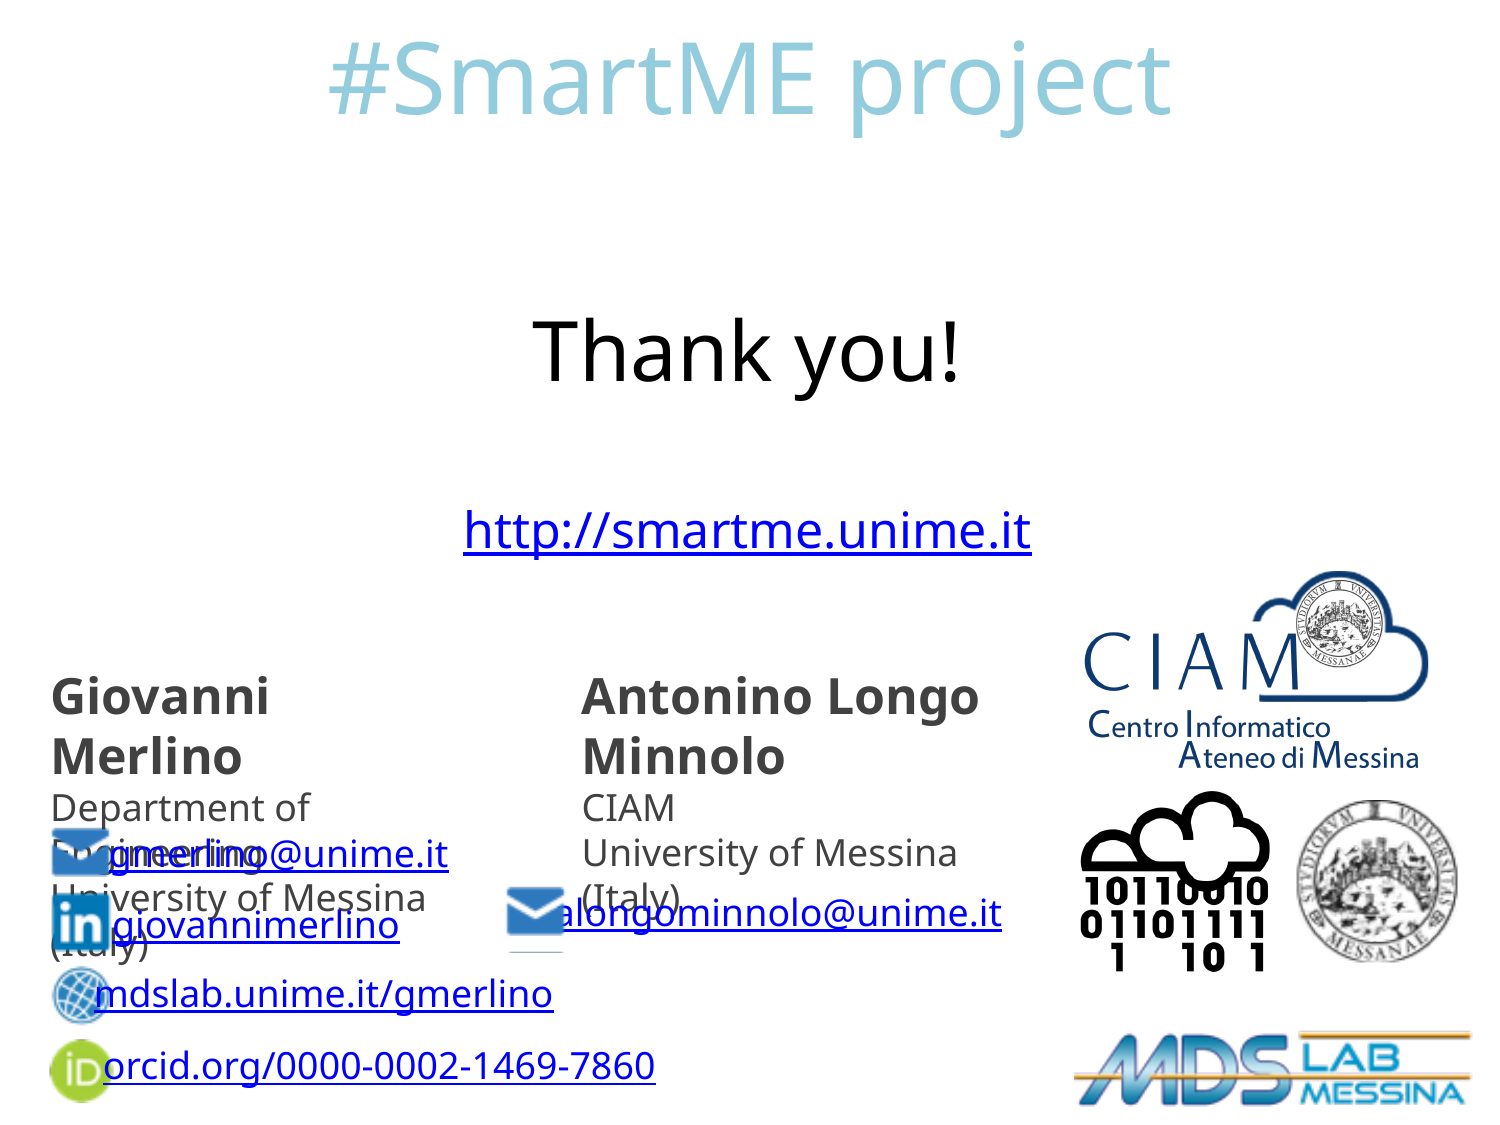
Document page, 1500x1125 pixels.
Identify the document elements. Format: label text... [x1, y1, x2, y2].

text_box orcid.org/0000-0002-1469-7860 [128, 1034, 671, 1101]
text_box giovannimerlino [128, 893, 416, 959]
text_box Antonino Longo Minnolo CIAM University of Messina (Italy) [566, 656, 1010, 881]
text_box alongominnolo@unime.it [584, 881, 1018, 948]
text_box #SmartME project [64, 7, 1436, 142]
text_box Giovanni Merlino Department of Engineering University of Messina (Italy) [35, 656, 479, 962]
picture [1068, 550, 1500, 1125]
picture [37, 810, 124, 1103]
picture [493, 869, 579, 953]
text_box gmerlino@unime.it [128, 822, 464, 889]
text_box mdslab.unime.it/gmerlino [128, 962, 569, 1029]
text_box Thank you! http://smartme.unime.it [448, 290, 1047, 574]
